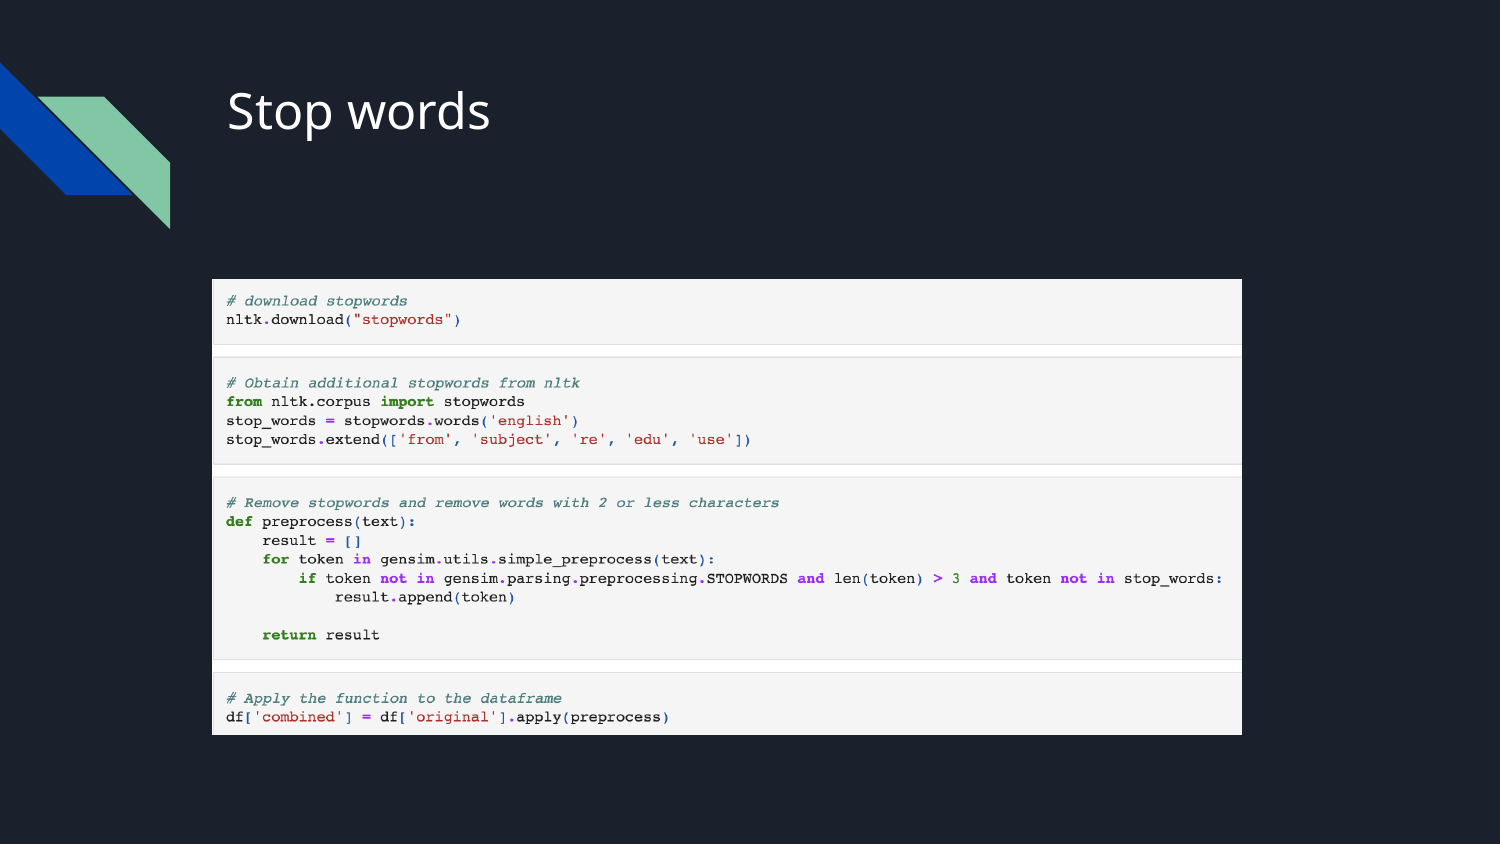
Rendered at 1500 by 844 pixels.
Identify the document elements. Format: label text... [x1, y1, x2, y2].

list 700 stop words "a," "an," "the," "of," "is," and others Extend some [212, 257, 1368, 735]
picture [212, 279, 1242, 735]
title Stop words [212, 64, 1368, 215]
